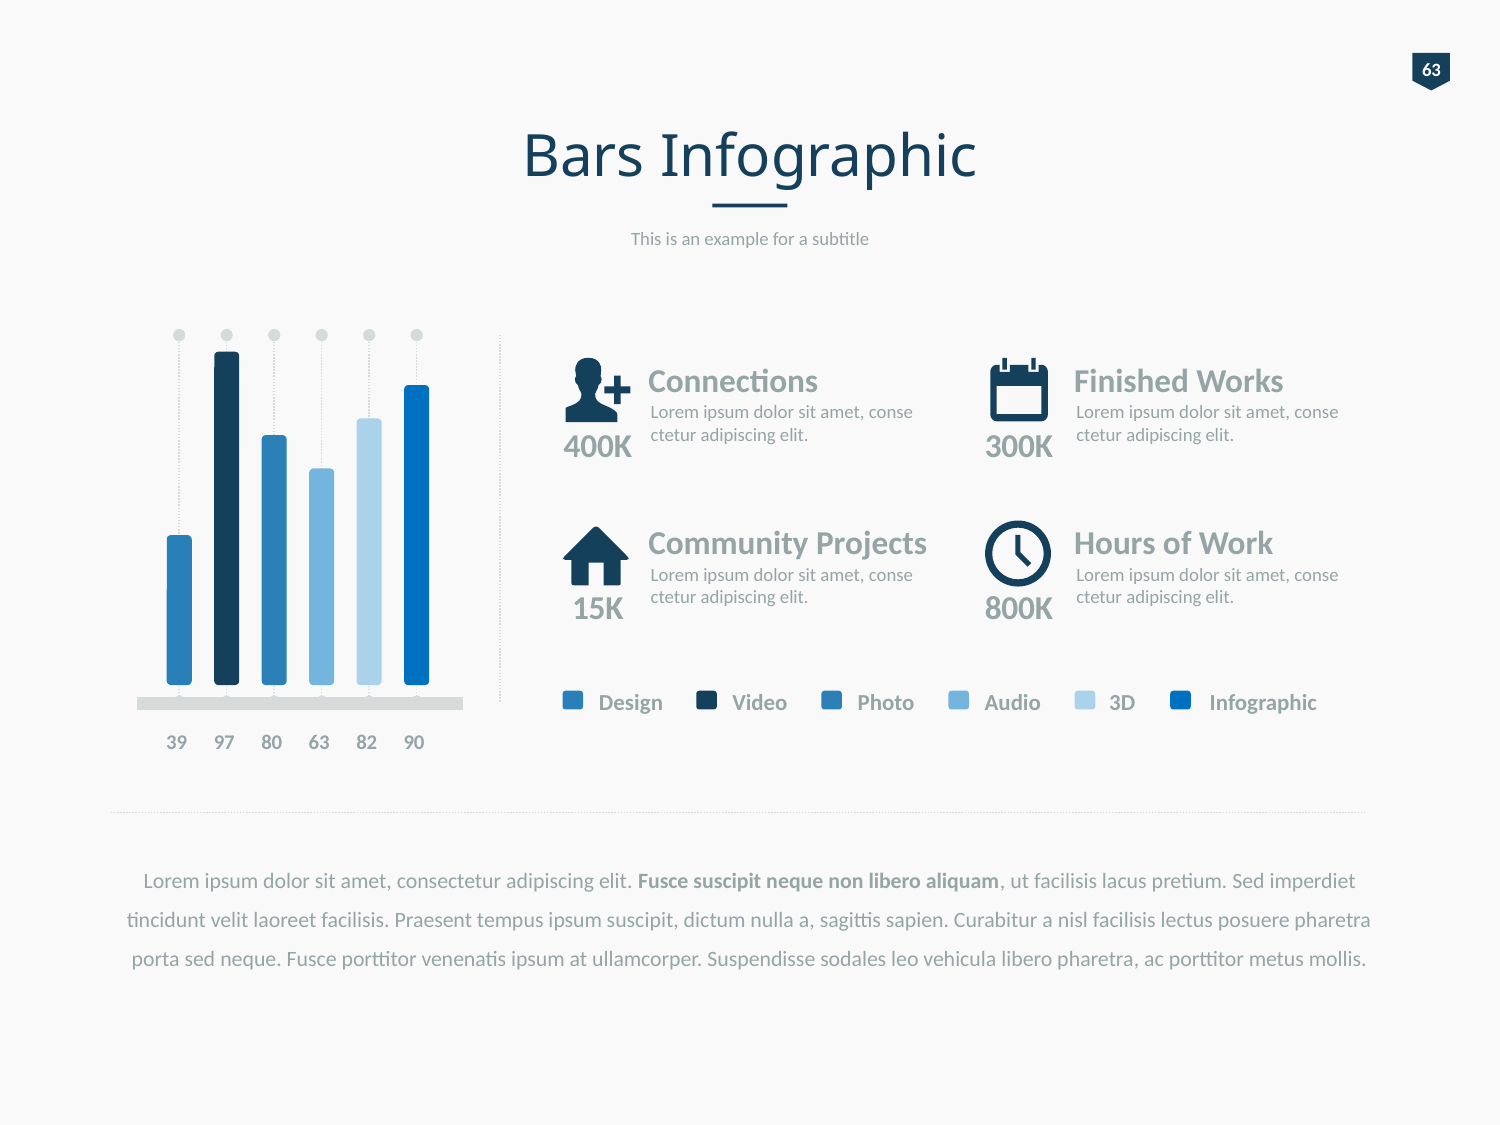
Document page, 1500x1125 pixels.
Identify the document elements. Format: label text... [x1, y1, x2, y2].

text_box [984, 520, 1055, 628]
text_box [562, 525, 628, 628]
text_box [633, 513, 986, 624]
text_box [562, 357, 629, 466]
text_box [1058, 351, 1412, 462]
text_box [1058, 513, 1412, 624]
list This is an example for a subtitle [75, 219, 1425, 872]
text_box Lorem ipsum dolor sit amet, consectetur adipiscing elit. Fusce suscipit neque non libero aliquam, ut facilisis lacus pretium. Sed imperdiet tincidunt velit laoreet facilisis. Praesent tempus ipsum suscipit, dictum nulla a, sagittis sapien. Curabitur a nisl facilisis lectus posuere pharetra porta sed neque. Fusce porttitor venenatis ipsum at ullamcorper. Suspendisse sodales leo vehicula libero pharetra, ac porttitor metus mollis. [99, 845, 1401, 1025]
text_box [137, 334, 463, 704]
text_box [710, 201, 789, 209]
title Bars Infographic [75, 51, 1425, 219]
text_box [168, 728, 423, 755]
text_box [633, 351, 986, 462]
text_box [562, 687, 1324, 710]
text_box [1406, 49, 1457, 91]
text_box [989, 357, 1055, 466]
